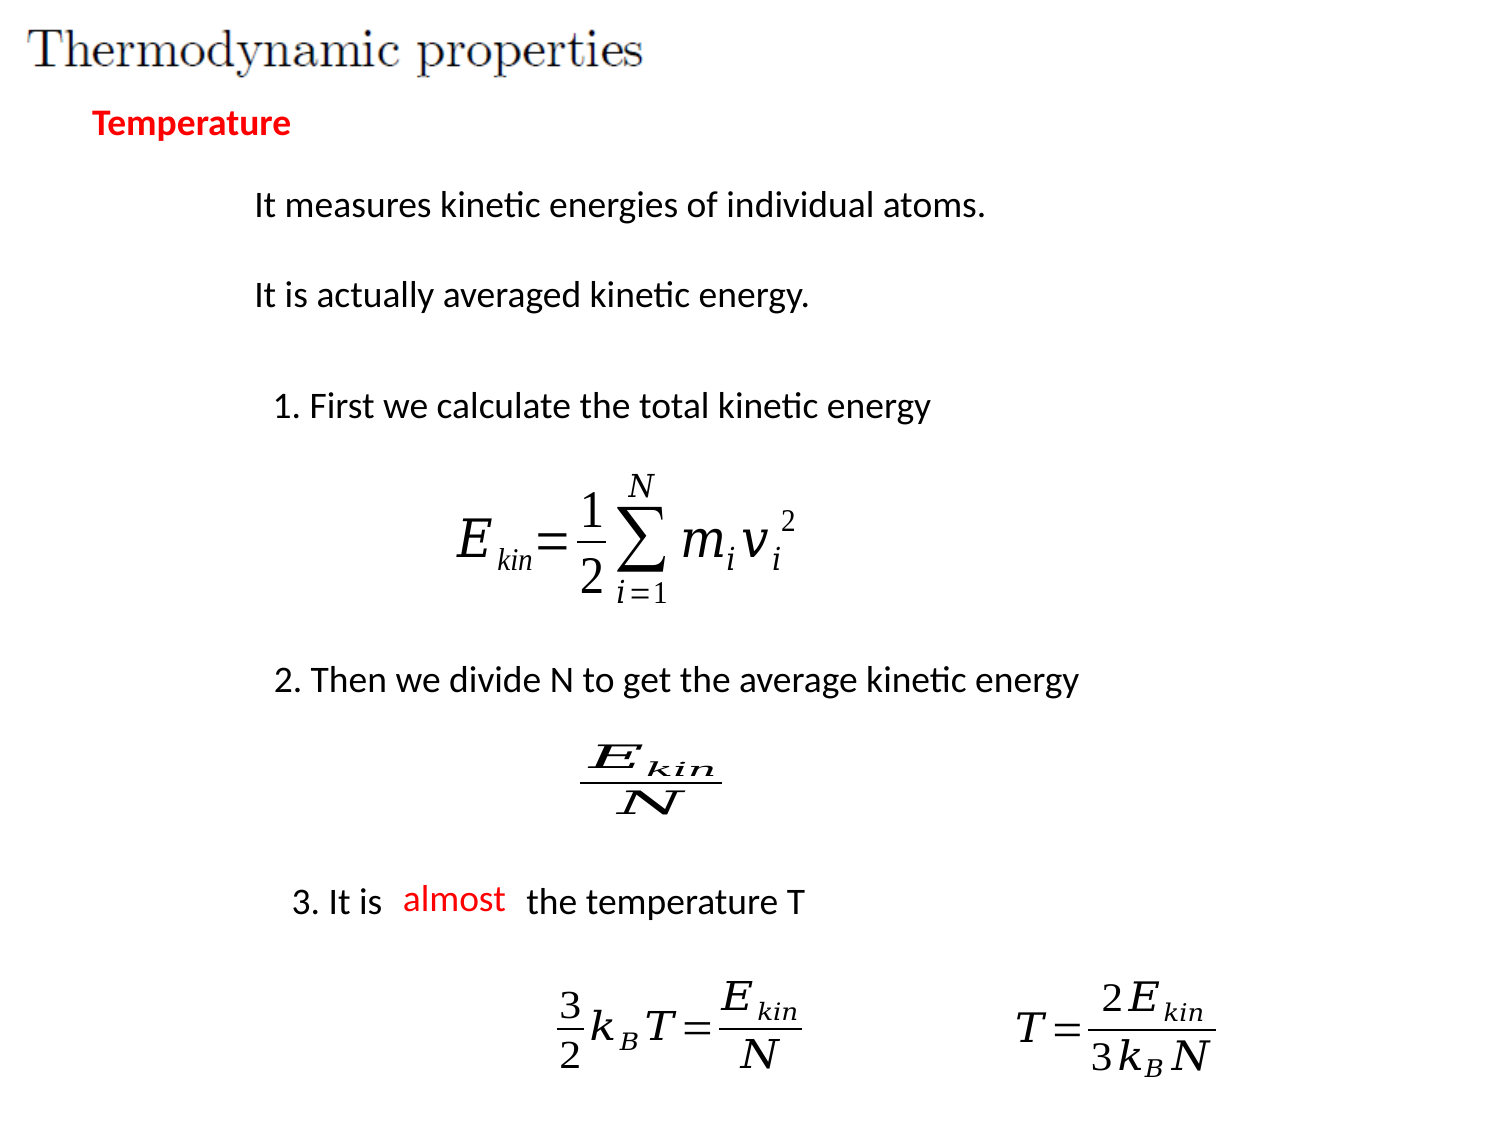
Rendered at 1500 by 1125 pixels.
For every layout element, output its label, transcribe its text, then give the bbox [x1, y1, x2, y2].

text_box 3. It is the temperature T [276, 869, 821, 930]
picture [15, 16, 651, 87]
text_box almost [388, 866, 521, 927]
text_box 2. Then we divide N to get the average kinetic energy [258, 648, 1096, 708]
text_box Temperature [77, 94, 307, 150]
text_box 1. First we calculate the total kinetic energy [257, 373, 947, 434]
text_box It measures kinetic energies of individual atoms. It is actually averaged kinetic energy. [239, 172, 1011, 323]
